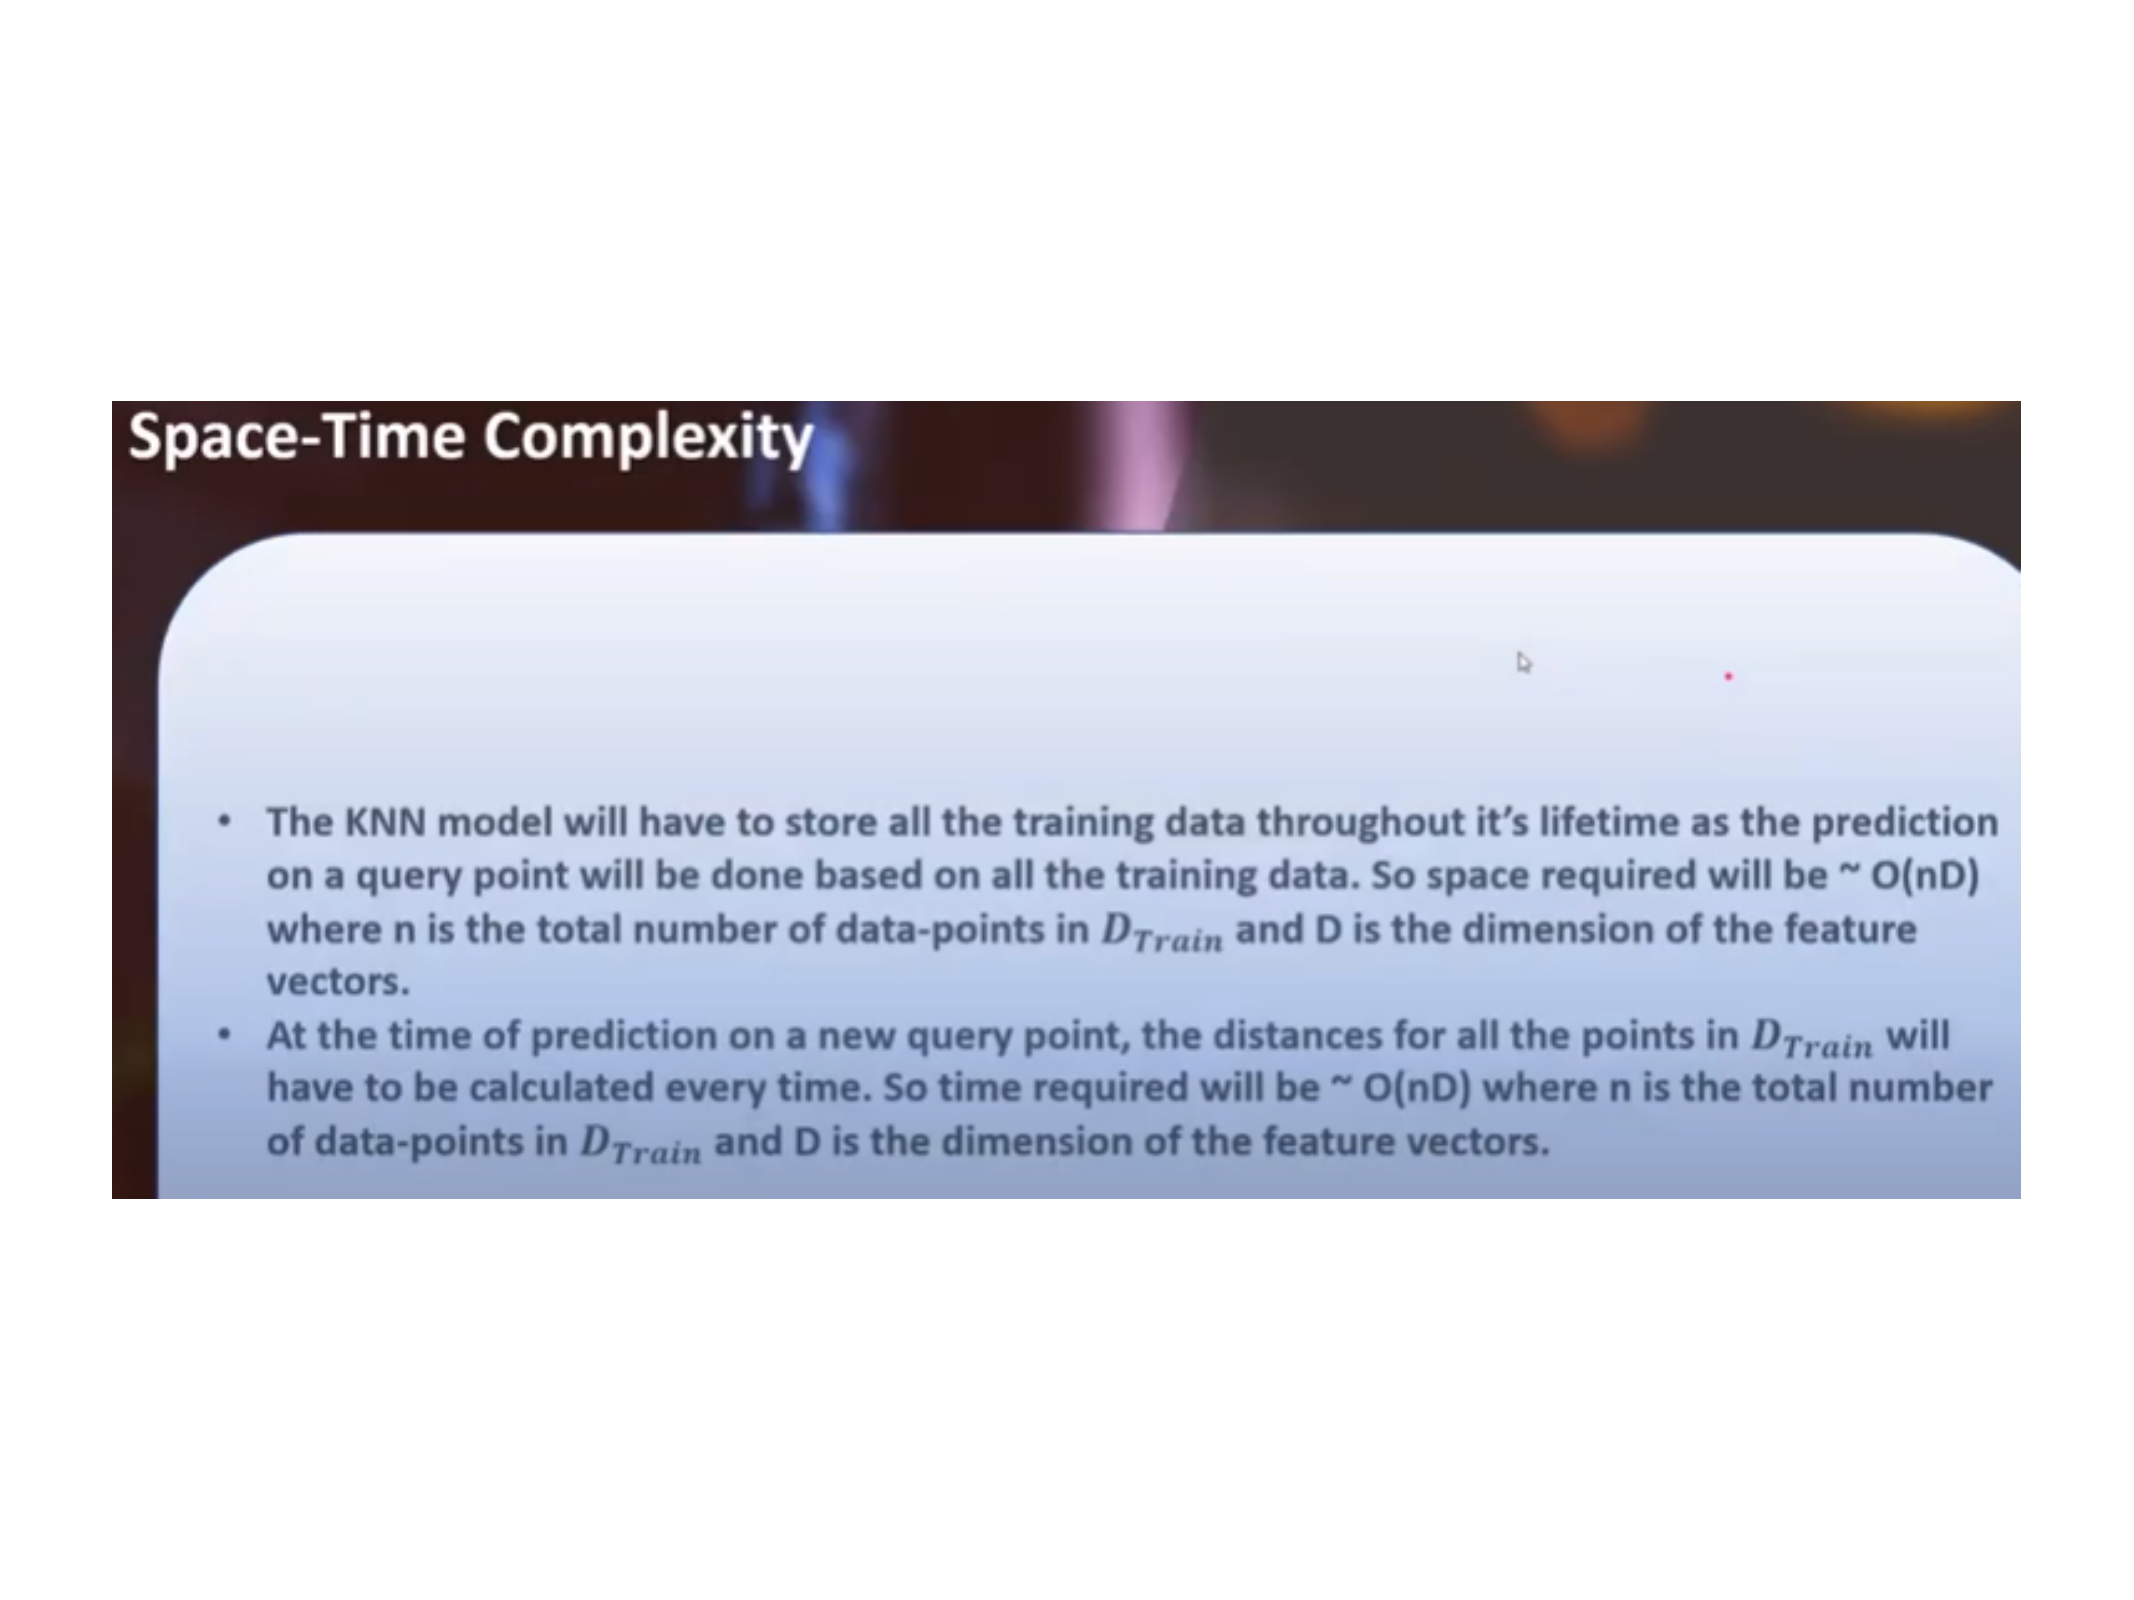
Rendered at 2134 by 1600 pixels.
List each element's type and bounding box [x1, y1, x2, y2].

picture [112, 401, 2021, 1199]
